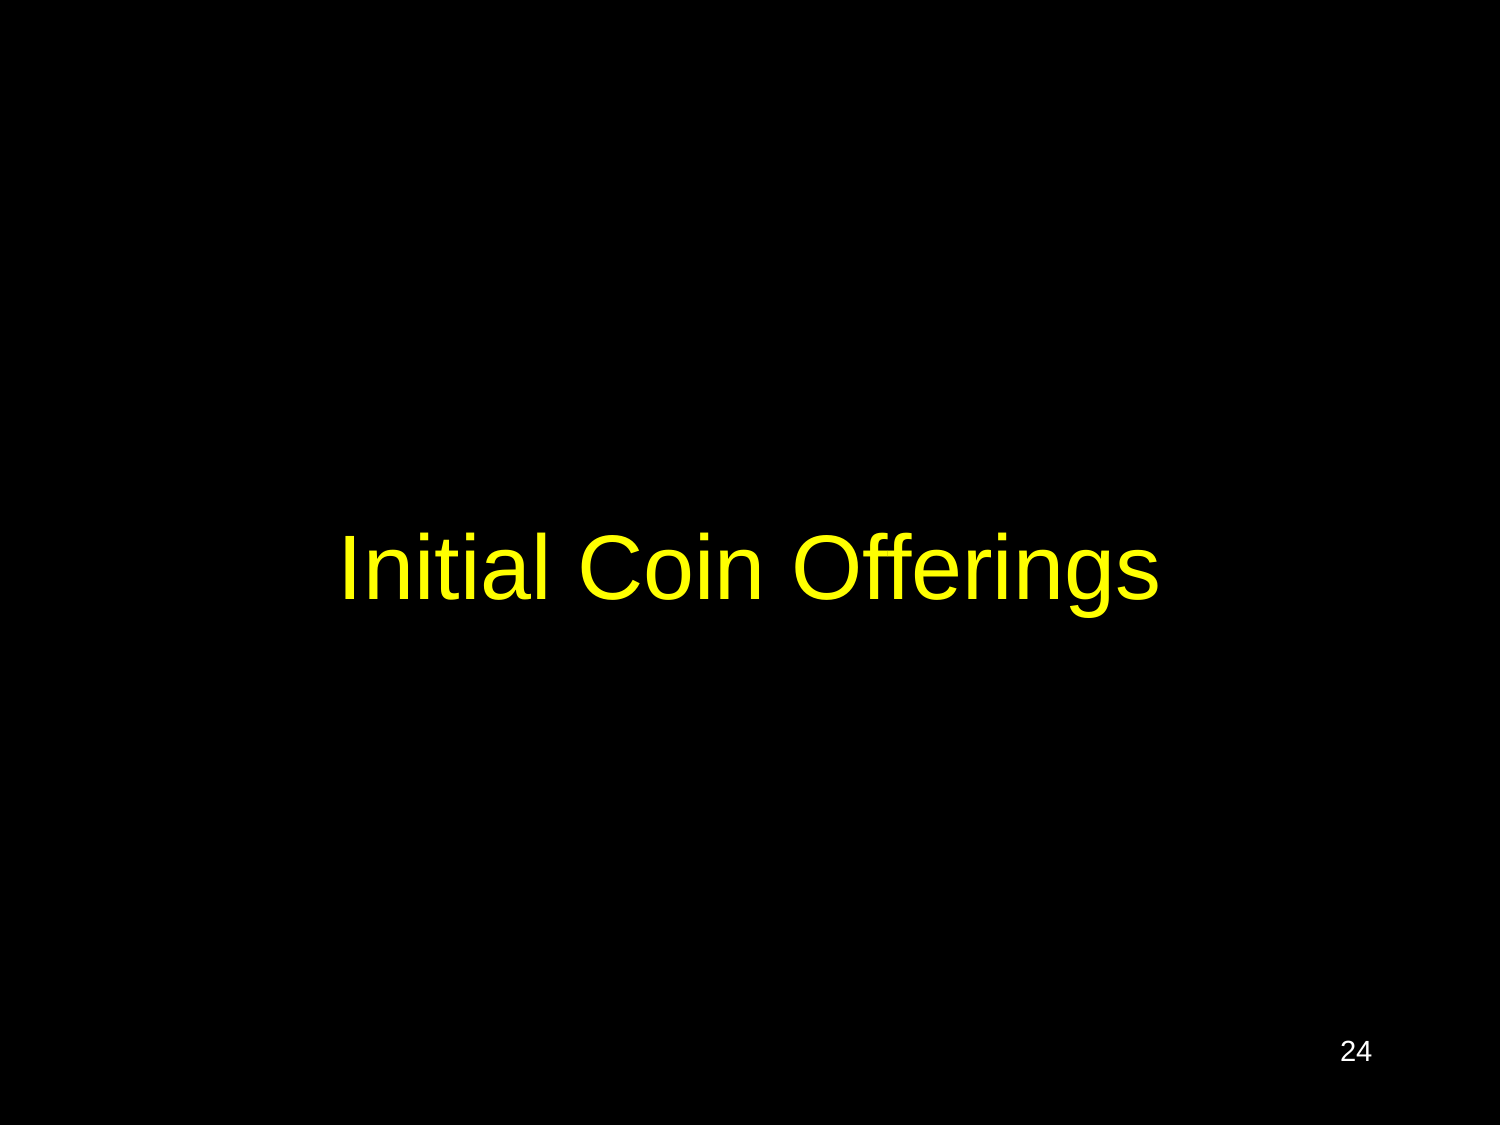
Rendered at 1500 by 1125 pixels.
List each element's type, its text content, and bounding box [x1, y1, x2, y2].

slide_number 24 [1074, 1024, 1388, 1101]
title Initial Coin Offerings [112, 468, 1388, 657]
